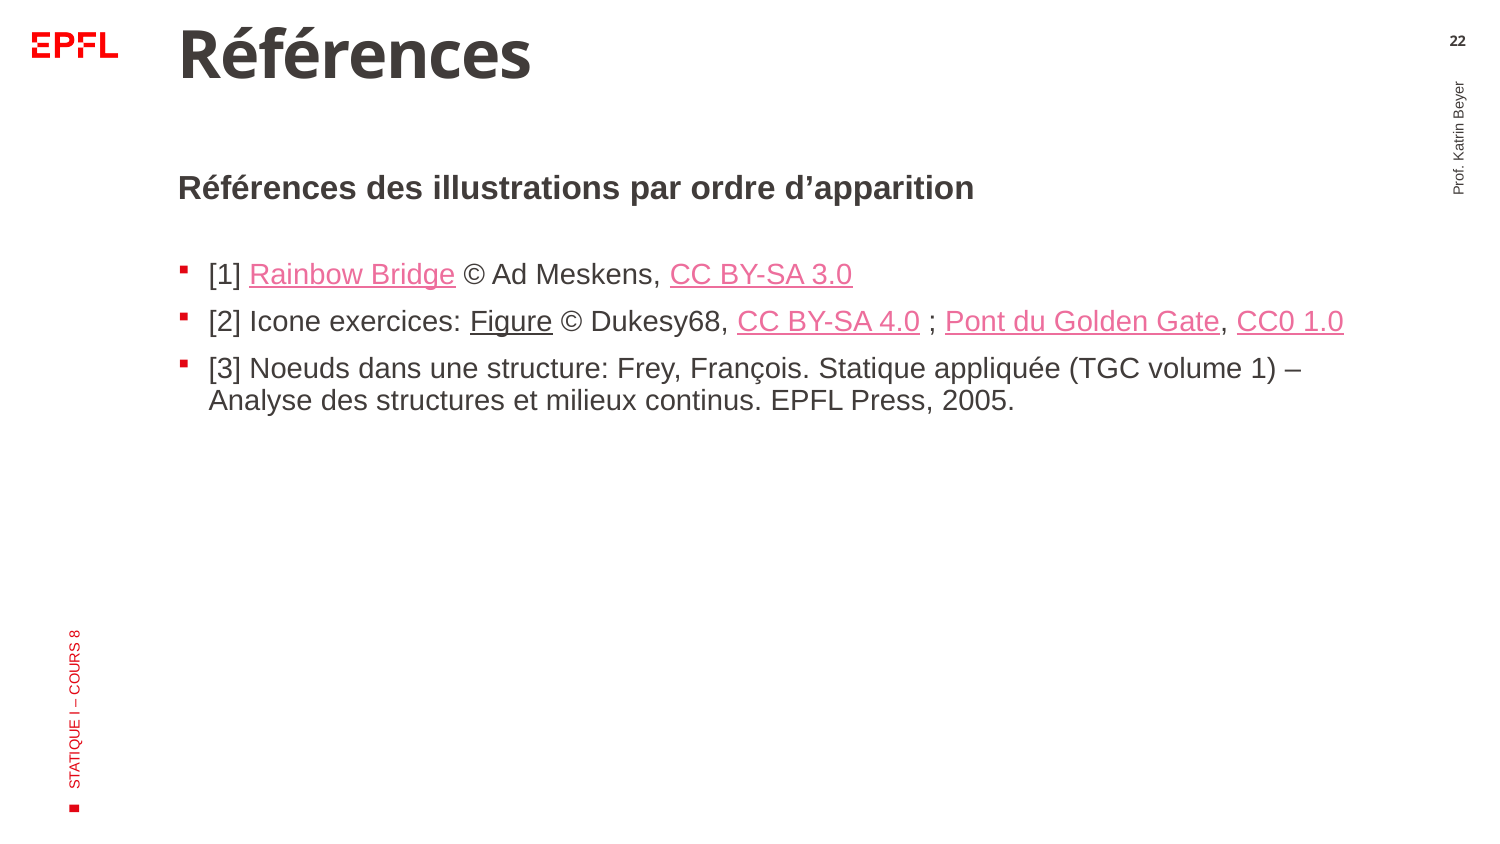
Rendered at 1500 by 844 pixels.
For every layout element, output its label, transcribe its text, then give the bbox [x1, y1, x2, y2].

footer Prof. Katrin Beyer [1415, 59, 1500, 641]
slide_number STATIQUE I – COURS 8 [0, 256, 148, 805]
slide_number 22 [1415, 32, 1500, 59]
title Références [148, 21, 1300, 164]
list Références des illustrations par ordre d’apparition [148, 163, 1415, 225]
picture [21, 21, 129, 69]
list [1] Rainbow Bridge © Ad Meskens, CC BY-SA 3.0 [2] Icone exercices: Figure © Dukesy68, CC BY-SA 4.0 ; Pont du Golden Gate, CC0 1.0 [3] Noeuds dans une structure: Frey, François. Statique appliquée (TGC volume 1) – Analyse des structures et milieux continus. EPFL Press, 2005. [148, 251, 1416, 805]
